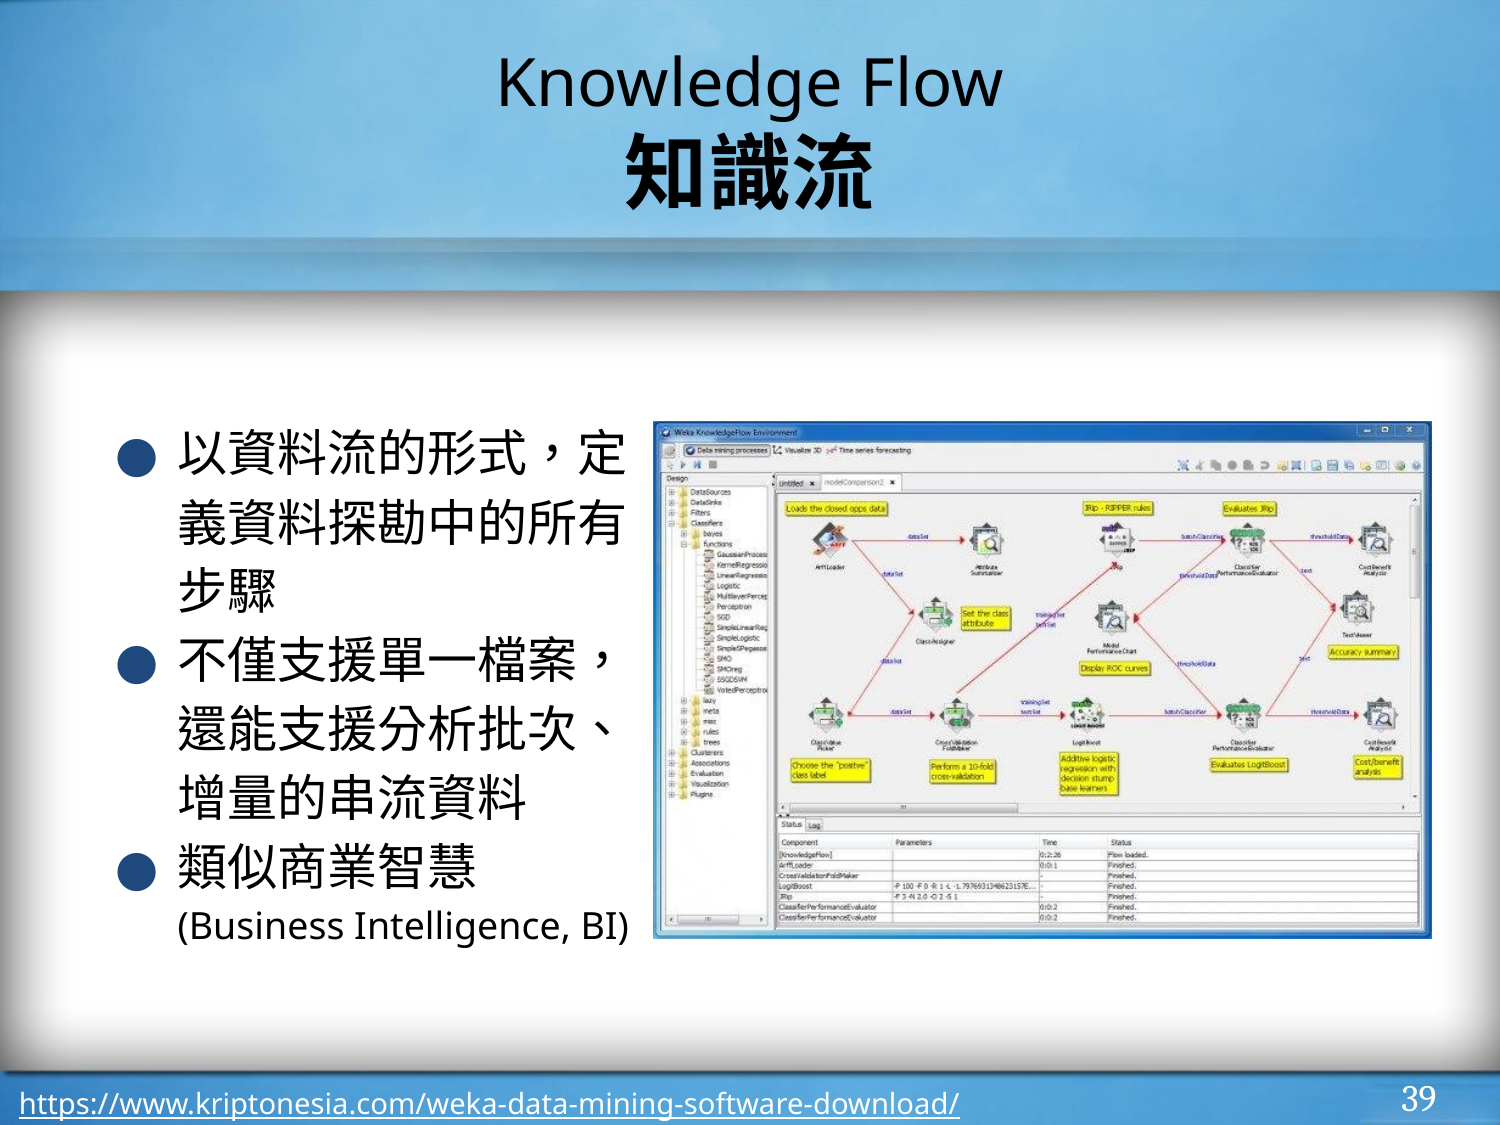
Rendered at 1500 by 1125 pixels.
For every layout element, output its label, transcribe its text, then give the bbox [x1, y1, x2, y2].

list 以資料流的形式，定義資料探勘中的所有步驟 不僅支援單一檔案，還能支援分析批次、增量的串流資料 類似商業智慧(Business Intelligence, BI) [87, 293, 654, 1067]
picture [0, 0, 1500, 1125]
subtitle https://www.kriptonesia.com/weka-data-mining-software-download/ [3, 1080, 1325, 1125]
title Knowledge Flow 知識流 [78, 27, 1422, 232]
slide_number ‹#› [1350, 1074, 1488, 1118]
